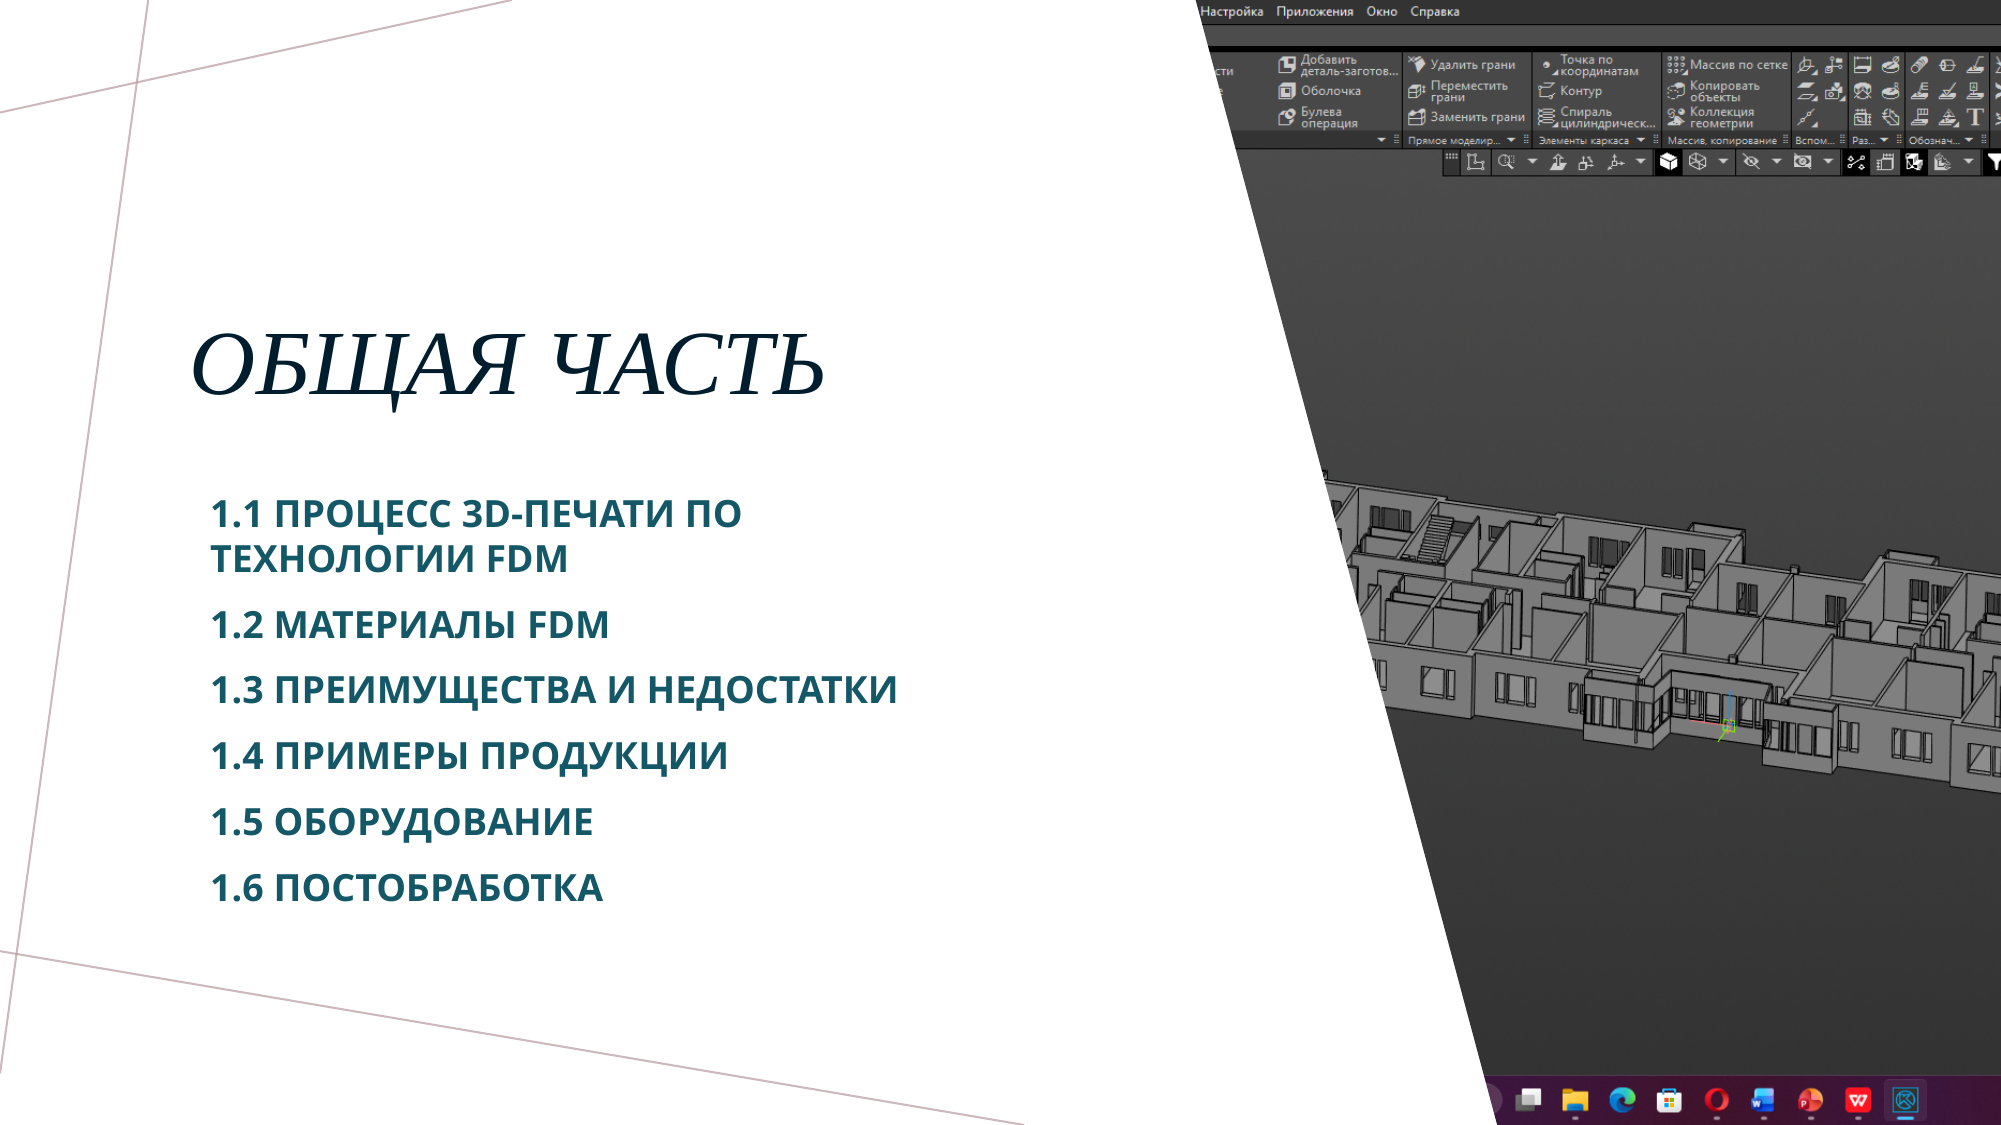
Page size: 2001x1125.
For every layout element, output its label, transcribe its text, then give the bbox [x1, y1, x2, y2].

picture [1194, 0, 2001, 1125]
subtitle 1.1 Процесс 3D-печати по технологии FDM 1.2 Материалы FDM 1.3 Преимущества и недостатки 1.4 Примеры продукции 1.5 Оборудование 1.6 Постобработка [195, 482, 1021, 925]
title Общая часть [175, 41, 1000, 422]
